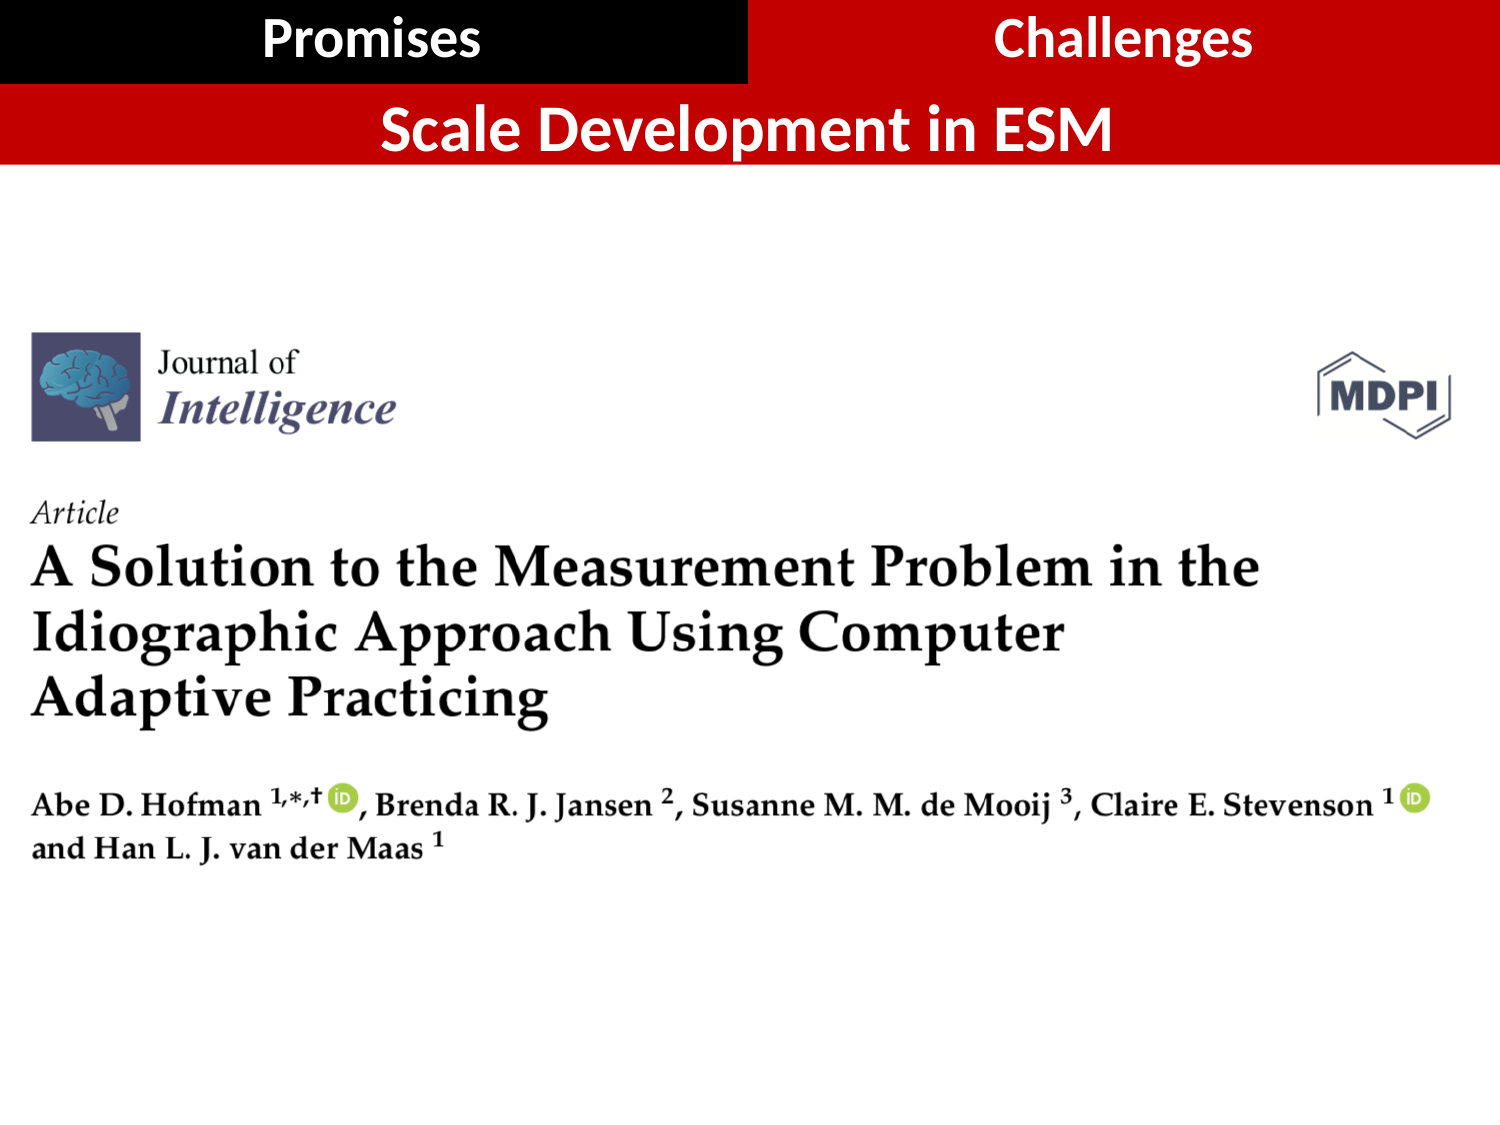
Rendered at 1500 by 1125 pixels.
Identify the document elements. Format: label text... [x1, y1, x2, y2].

table_header Promises [0, 0, 748, 83]
text_box Scale Development in ESM [0, 83, 1500, 166]
picture [0, 299, 1500, 887]
table_header Challenges [748, 0, 1500, 83]
